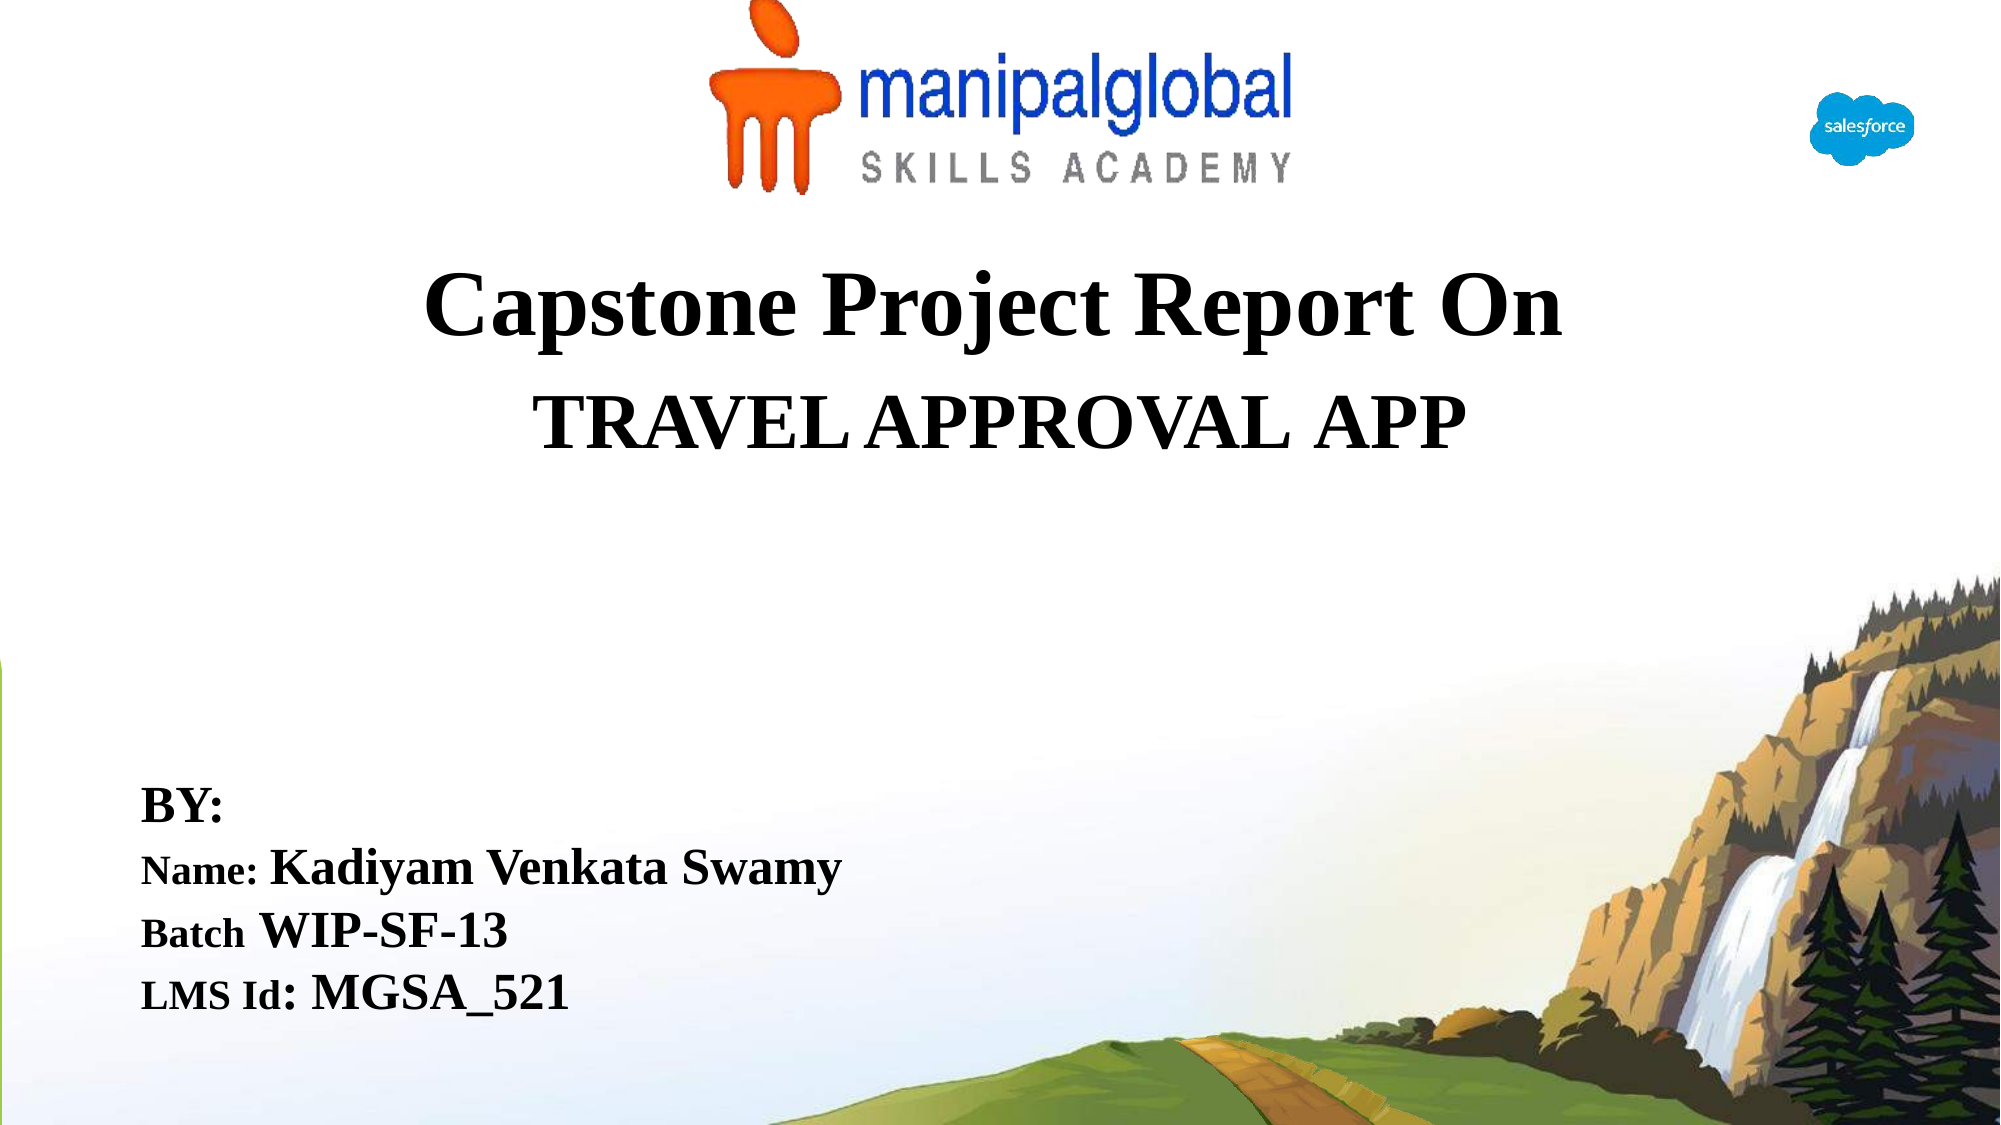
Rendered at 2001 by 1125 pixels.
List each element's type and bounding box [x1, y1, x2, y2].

text_box [0, 0, 2000, 1125]
